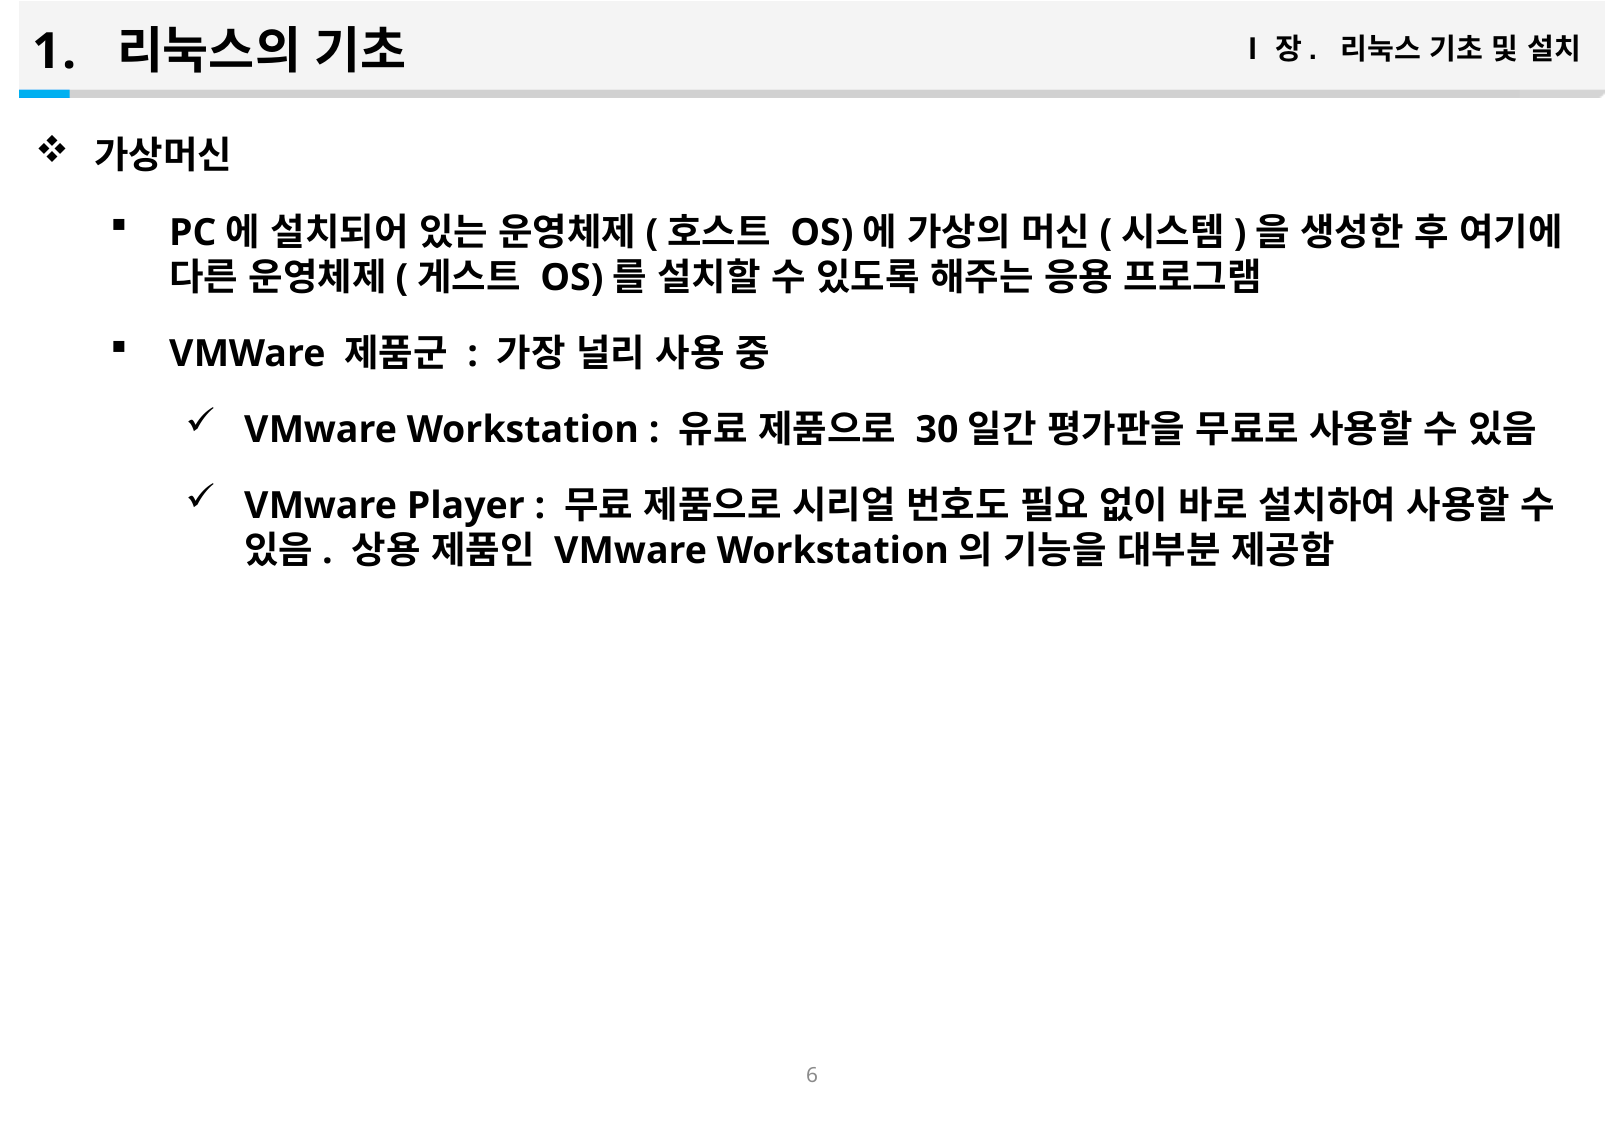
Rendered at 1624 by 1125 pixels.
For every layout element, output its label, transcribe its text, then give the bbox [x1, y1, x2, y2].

list 리눅스의 기초 [17, 11, 1167, 85]
picture [19, 1, 1605, 98]
text_box Ⅰ장. 리눅스 기초 및 설치 [1223, 22, 1597, 73]
slide_number 5 [622, 1045, 1002, 1106]
text_box 가상머신 PC에 설치되어 있는 운영체제(호스트 OS)에 가상의 머신(시스템)을 생성한 후 여기에 다른 운영체제(게스트 OS)를 설치할 수 있도록 해주는 응용 프로그램 VMWare 제품군 : 가장 널리 사용 중 VMware Workstation : 유료 제품으로 30일간 평가판을 무료로 사용할 수 있음 VMware Player : 무료 제품으로 시리얼 번호도 필요 없이 바로 설치하여 사용할 수 있음. 상용 제품인 VMware Workstation의 기능을 대부분 제공함 [20, 123, 1602, 579]
